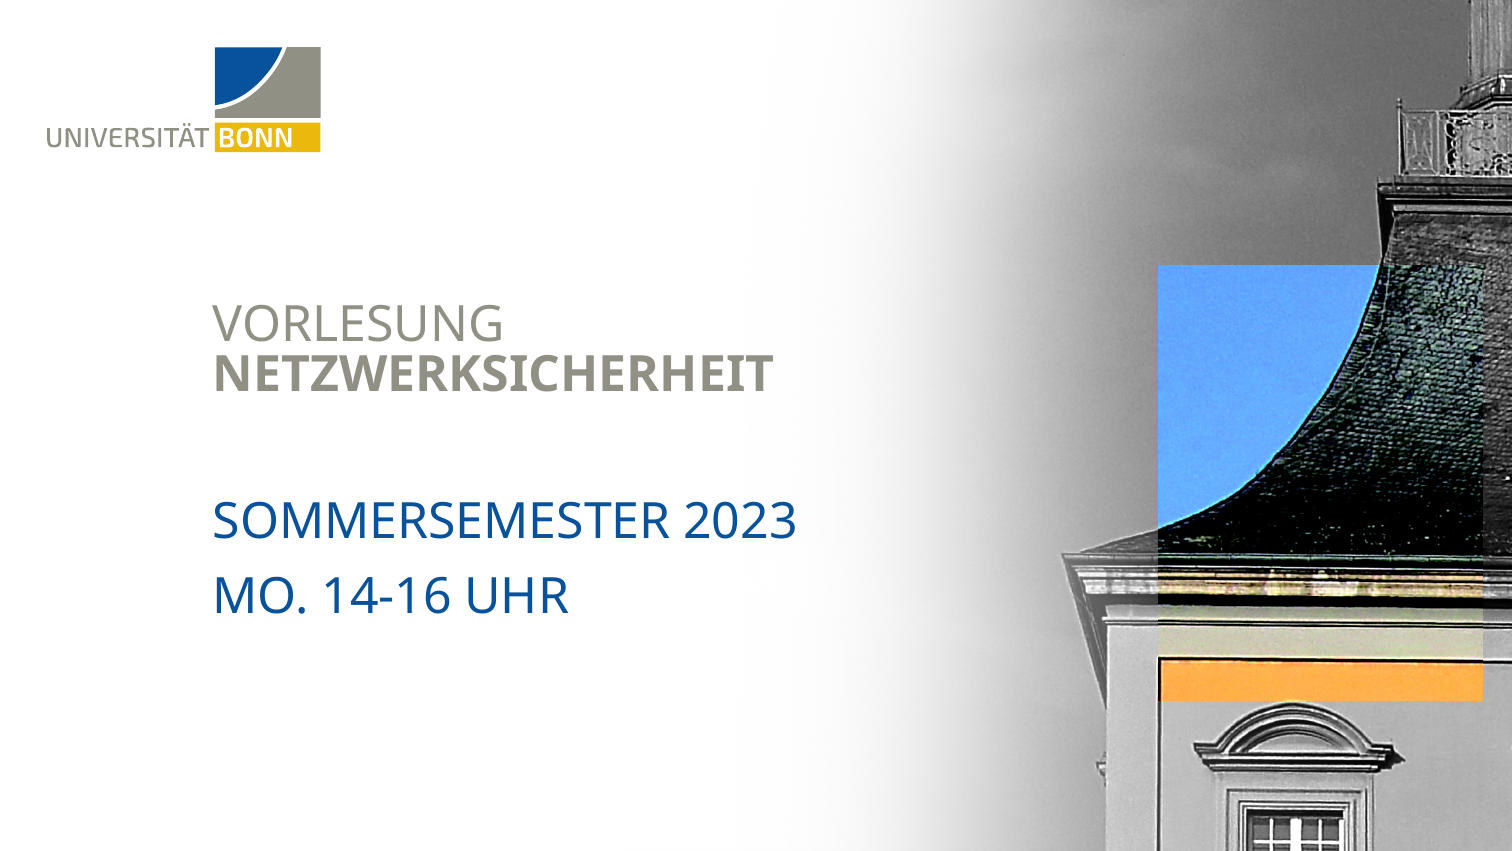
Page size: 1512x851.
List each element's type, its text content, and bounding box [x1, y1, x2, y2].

picture [619, 0, 1512, 851]
title Vorlesung Netzwerksicherheit [212, 259, 1040, 402]
subtitle Sommersemester 2023 Mo. 14-16 Uhr [212, 472, 1040, 626]
